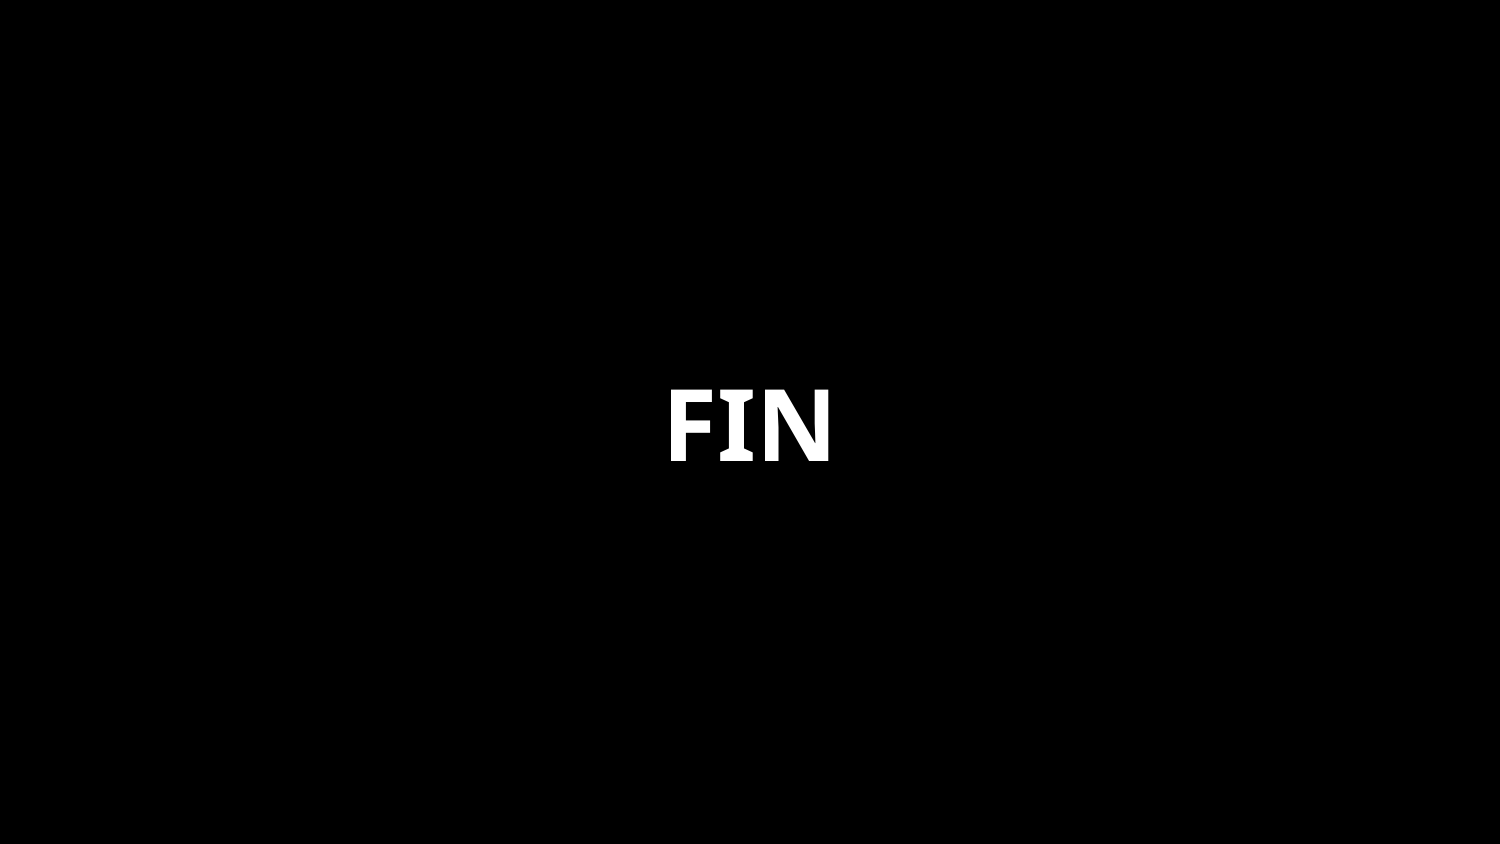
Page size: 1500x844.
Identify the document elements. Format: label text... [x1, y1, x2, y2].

title FIN [51, 352, 1449, 491]
